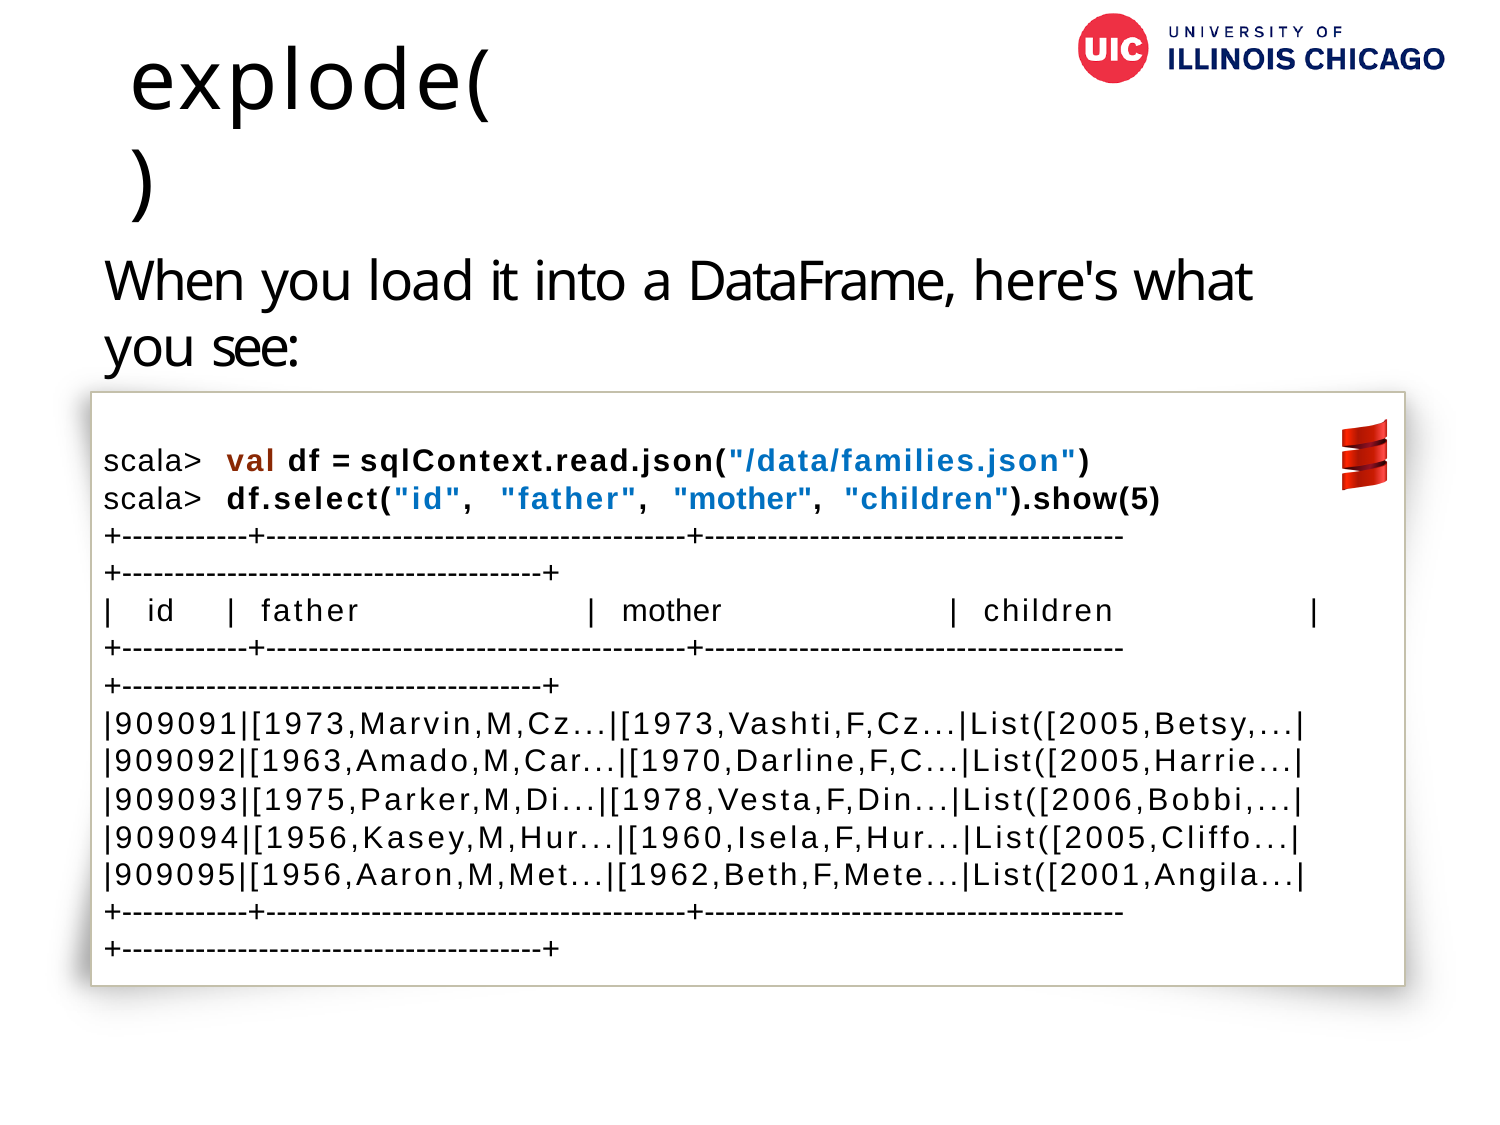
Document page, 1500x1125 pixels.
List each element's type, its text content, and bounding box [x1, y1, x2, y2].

picture [1076, 11, 1448, 86]
text_box [43, 363, 1441, 1022]
text_box [1337, 418, 1388, 491]
text_box scala> val df = sqlContext.read.json("/data/families.json") scala> df.select("id", "father", "mother", "children").show(5) +-­‐-­‐-­‐-­‐-­‐-­‐+-­‐-­‐-­‐-­‐-­‐-­‐-­‐-­‐-­‐-­‐-­‐-­‐-­‐-­‐-­‐-­‐-­‐-­‐-­‐-­‐+-­‐-­‐-­‐-­‐-­‐-­‐-­‐-­‐-­‐-­‐-­‐-­‐-­‐-­‐-­‐-­‐-­‐-­‐-­‐-­‐+-­‐-­‐-­‐-­‐-­‐-­‐-­‐-­‐-­‐-­‐-­‐-­‐-­‐-­‐-­‐-­‐-­‐-­‐-­‐-­‐+ | id | father | mother | children | +-­‐-­‐-­‐-­‐-­‐-­‐+-­‐-­‐-­‐-­‐-­‐-­‐-­‐-­‐-­‐-­‐-­‐-­‐-­‐-­‐-­‐-­‐-­‐-­‐-­‐-­‐+-­‐-­‐-­‐-­‐-­‐-­‐-­‐-­‐-­‐-­‐-­‐-­‐-­‐-­‐-­‐-­‐-­‐-­‐-­‐-­‐+-­‐-­‐-­‐-­‐-­‐-­‐-­‐-­‐-­‐-­‐-­‐-­‐-­‐-­‐-­‐-­‐-­‐-­‐-­‐-­‐+ |909091|[1973,Marvin,M,Cz...|[1973,Vashti,F,Cz...|List([2005,Betsy,...| |909092|[1963,Amado,M,Car...|[1970,Darline,F,C...|List([2005,Harrie...| |909093|[1975,Parker,M,Di...|[1978,Vesta,F,Din...|List([2006,Bobbi,...| |909094|[1956,Kasey,M,Hur...|[1960,Isela,F,Hur...|List([2005,Cliffo...| |909095|[1956,Aaron,M,Met...|[1962,Beth,F,Mete...|List([2001,Angila...| +-­‐-­‐-­‐-­‐-­‐-­‐+-­‐-­‐-­‐-­‐-­‐-­‐-­‐-­‐-­‐-­‐-­‐-­‐-­‐-­‐-­‐-­‐-­‐-­‐-­‐-­‐+-­‐-­‐-­‐-­‐-­‐-­‐-­‐-­‐-­‐-­‐-­‐-­‐-­‐-­‐-­‐-­‐-­‐-­‐-­‐-­‐+-­‐-­‐-­‐-­‐-­‐-­‐-­‐-­‐-­‐-­‐-­‐-­‐-­‐-­‐-­‐-­‐-­‐-­‐-­‐-­‐+ [101, 438, 1327, 967]
title explode() [127, 24, 498, 227]
text_box When you load it into a DataFrame, here's what you see: [102, 243, 1347, 339]
text_box [90, 392, 1406, 986]
text_box [43, 339, 1456, 1079]
